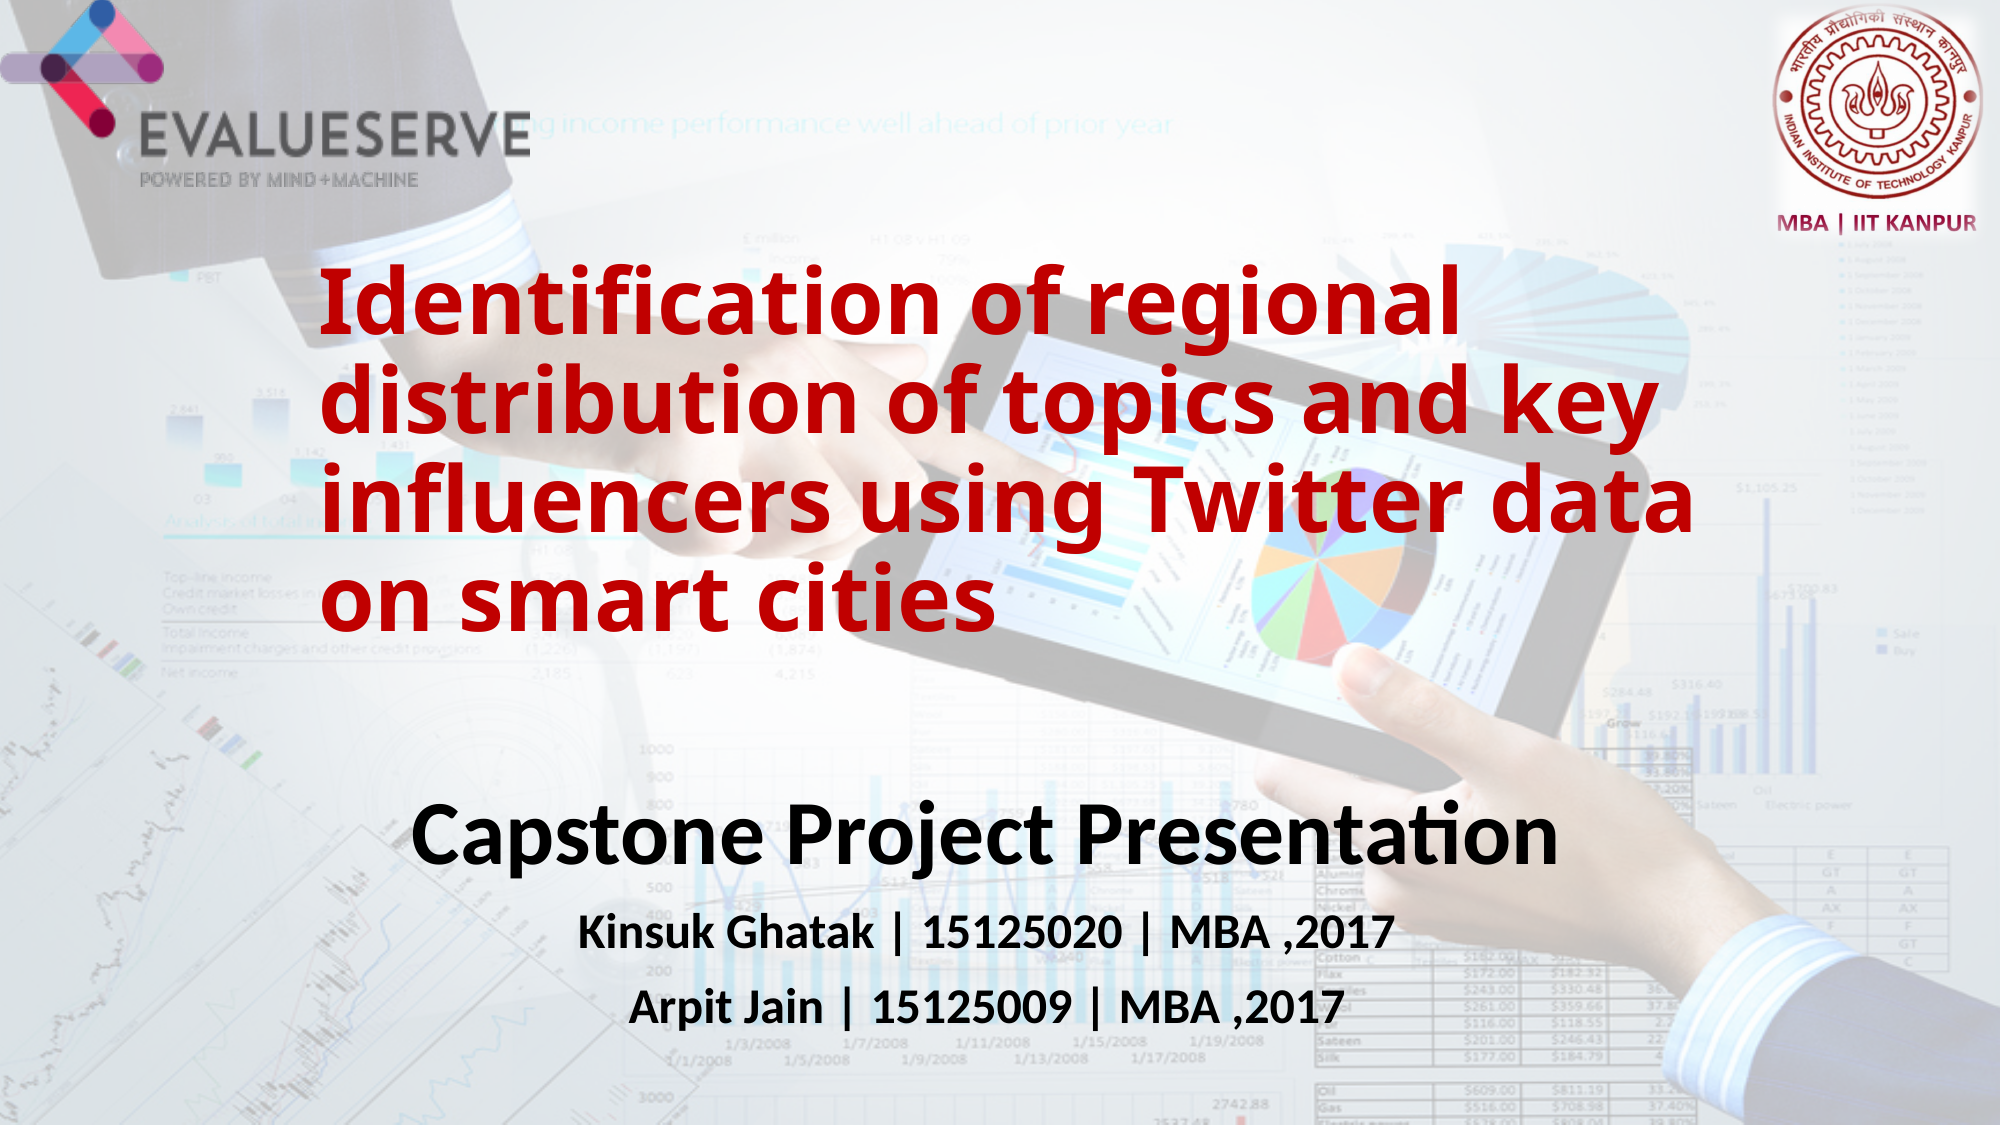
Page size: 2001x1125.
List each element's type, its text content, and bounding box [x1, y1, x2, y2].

title Identification of regional distribution of topics and key influencers using Twitter data on smart cities [303, 278, 1763, 659]
subtitle Capstone Project Presentation Kinsuk Ghatak | 15125020 | MBA ,2017 Arpit Jain | 15125009 | MBA ,2017 [237, 777, 1738, 1050]
picture [0, 0, 530, 188]
picture [1760, 0, 1993, 252]
